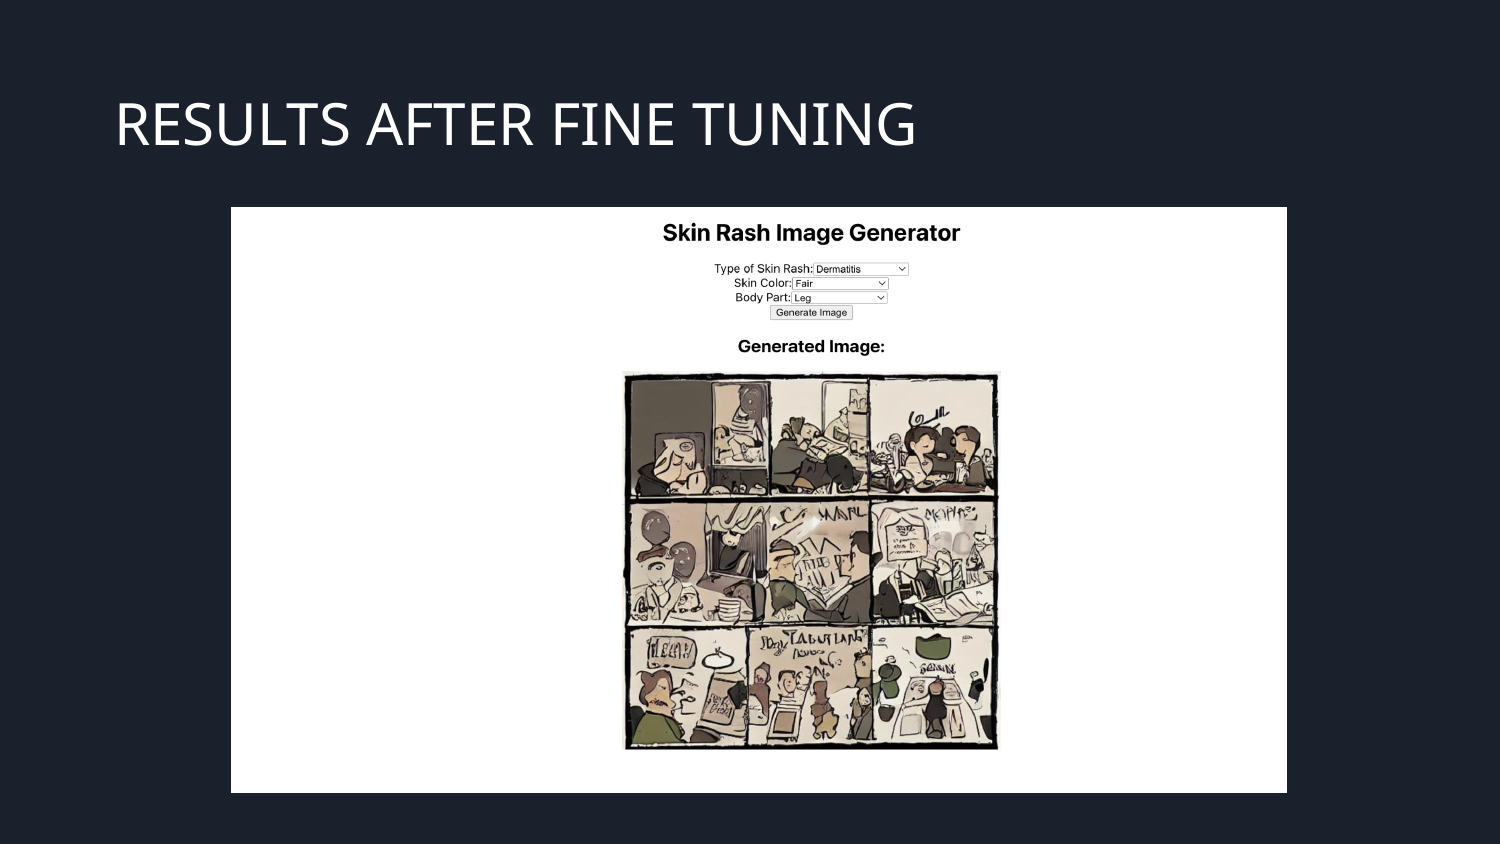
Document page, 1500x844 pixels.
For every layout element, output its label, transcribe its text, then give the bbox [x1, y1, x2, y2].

picture [231, 207, 1287, 794]
title RESULTS AFTER FINE TUNING [103, 44, 1397, 208]
